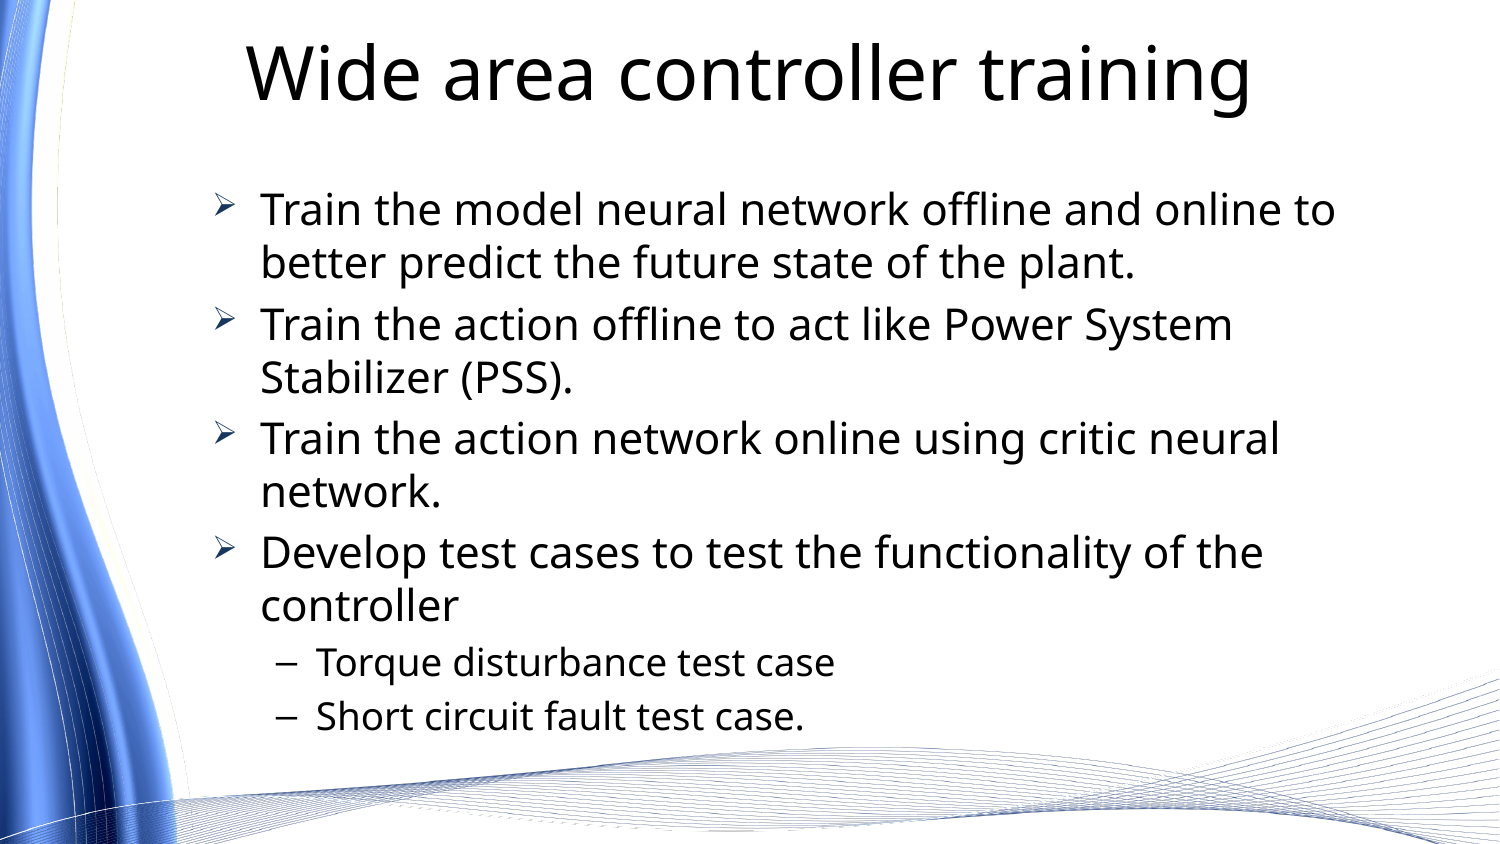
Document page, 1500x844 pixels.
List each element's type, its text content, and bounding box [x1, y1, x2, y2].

list Train the model neural network offline and online to better predict the future state of the plant. Train the action offline to act like Power System Stabilizer (PSS). Train the action network online using critic neural network. Develop test cases to test the functionality of the controller Torque disturbance test case Short circuit fault test case. [197, 174, 1425, 754]
title Wide area controller training [75, 0, 1425, 141]
text_box [0, 0, 137, 668]
